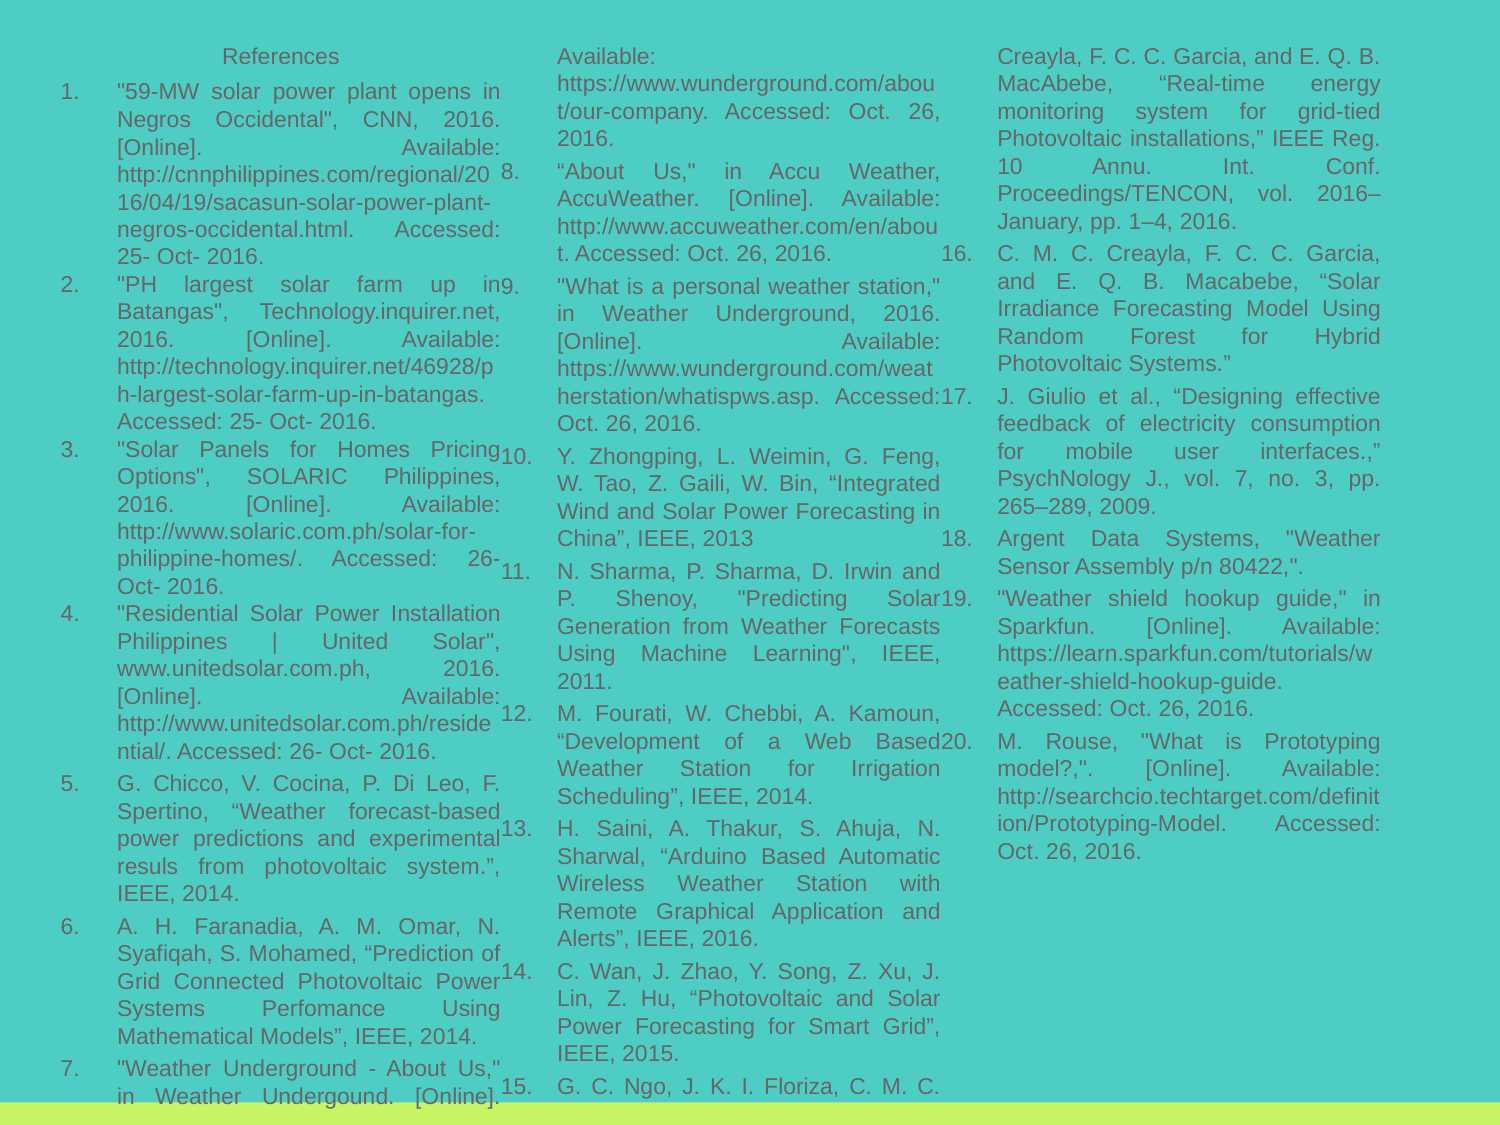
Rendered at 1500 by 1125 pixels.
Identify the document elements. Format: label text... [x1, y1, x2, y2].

text_box References "59-MW solar power plant opens in Negros Occidental", CNN, 2016. [Online]. Available: http://cnnphilippines.com/regional/2016/04/19/sacasun-solar-power-plant-negros-occidental.html. Accessed: 25- Oct- 2016. "PH largest solar farm up in Batangas", Technology.inquirer.net, 2016. [Online]. Available: http://technology.inquirer.net/46928/ph-largest-solar-farm-up-in-batangas. Accessed: 25- Oct- 2016. "Solar Panels for Homes Pricing Options", SOLARIC Philippines, 2016. [Online]. Available: http://www.solaric.com.ph/solar-for-philippine-homes/. Accessed: 26- Oct- 2016. "Residential Solar Power Installation Philippines | United Solar", www.unitedsolar.com.ph, 2016. [Online]. Available: http://www.unitedsolar.com.ph/residential/. Accessed: 26- Oct- 2016. G. Chicco, V. Cocina, P. Di Leo, F. Spertino, “Weather forecast-based power predictions and experimental resuls from photovoltaic system.”, IEEE, 2014. A. H. Faranadia, A. M. Omar, N. Syafiqah, S. Mohamed, “Prediction of Grid Connected Photovoltaic Power Systems Perfomance Using Mathematical Models”, IEEE, 2014. "Weather Underground - About Us," in Weather Undergound. [Online]. Available: https://www.wunderground.com/about/our-company. Accessed: Oct. 26, 2016. “About Us," in Accu Weather, AccuWeather. [Online]. Available: http://www.accuweather.com/en/about. Accessed: Oct. 26, 2016. "What is a personal weather station," in Weather Underground, 2016. [Online]. Available: https://www.wunderground.com/weatherstation/whatispws.asp. Accessed: Oct. 26, 2016. Y. Zhongping, L. Weimin, G. Feng, W. Tao, Z. Gaili, W. Bin, “Integrated Wind and Solar Power Forecasting in China”, IEEE, 2013 N. Sharma, P. Sharma, D. Irwin and P. Shenoy, "Predicting Solar Generation from Weather Forecasts Using Machine Learning", IEEE, 2011. M. Fourati, W. Chebbi, A. Kamoun, “Development of a Web Based Weather Station for Irrigation Scheduling”, IEEE, 2014. H. Saini, A. Thakur, S. Ahuja, N. Sharwal, “Arduino Based Automatic Wireless Weather Station with Remote Graphical Application and Alerts”, IEEE, 2016. C. Wan, J. Zhao, Y. Song, Z. Xu, J. Lin, Z. Hu, “Photovoltaic and Solar Power Forecasting for Smart Grid”, IEEE, 2015. G. C. Ngo, J. K. I. Floriza, C. M. C. Creayla, F. C. C. Garcia, and E. Q. B. MacAbebe, “Real-time energy monitoring system for grid-tied Photovoltaic installations,” IEEE Reg. 10 Annu. Int. Conf. Proceedings/TENCON, vol. 2016–January, pp. 1–4, 2016. C. M. C. Creayla, F. C. C. Garcia, and E. Q. B. Macabebe, “Solar Irradiance Forecasting Model Using Random Forest for Hybrid Photovoltaic Systems.” J. Giulio et al., “Designing effective feedback of electricity consumption for mobile user interfaces.,” PsychNology J., vol. 7, no. 3, pp. 265–289, 2009. Argent Data Systems, "Weather Sensor Assembly p/n 80422,". "Weather shield hookup guide," in Sparkfun. [Online]. Available: https://learn.sparkfun.com/tutorials/weather-shield-hookup-guide. Accessed: Oct. 26, 2016. M. Rouse, "What is Prototyping model?,". [Online]. Available: http://searchcio.techtarget.com/definition/Prototyping-Model. Accessed: Oct. 26, 2016. [45, 34, 1396, 1121]
